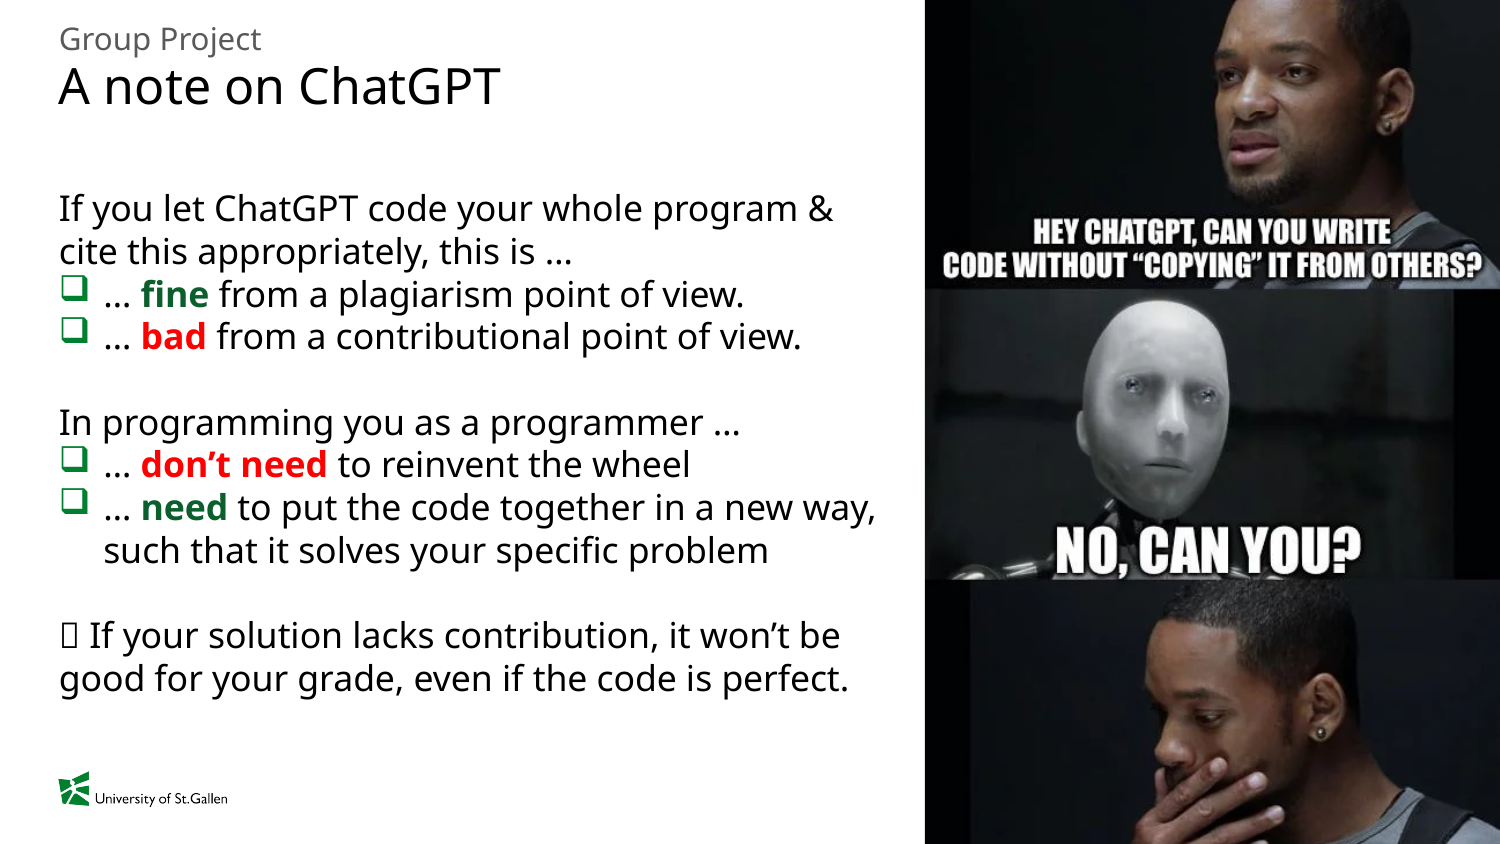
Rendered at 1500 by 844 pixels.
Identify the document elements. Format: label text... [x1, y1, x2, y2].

list Group Project [58, 14, 924, 62]
title A note on ChatGPT [58, 62, 924, 162]
picture [58, 771, 227, 807]
picture [924, 0, 1500, 844]
list If you let ChatGPT code your whole program & cite this appropriately, this is … … fine from a plagiarism point of view. … bad from a contributional point of view. In programming you as a programmer … … don’t need to reinvent the wheel … need to put the code together in a new way, such that it solves your specific problem  If your solution lacks contribution, it won’t be good for your grade, even if the code is perfect. [58, 186, 880, 767]
